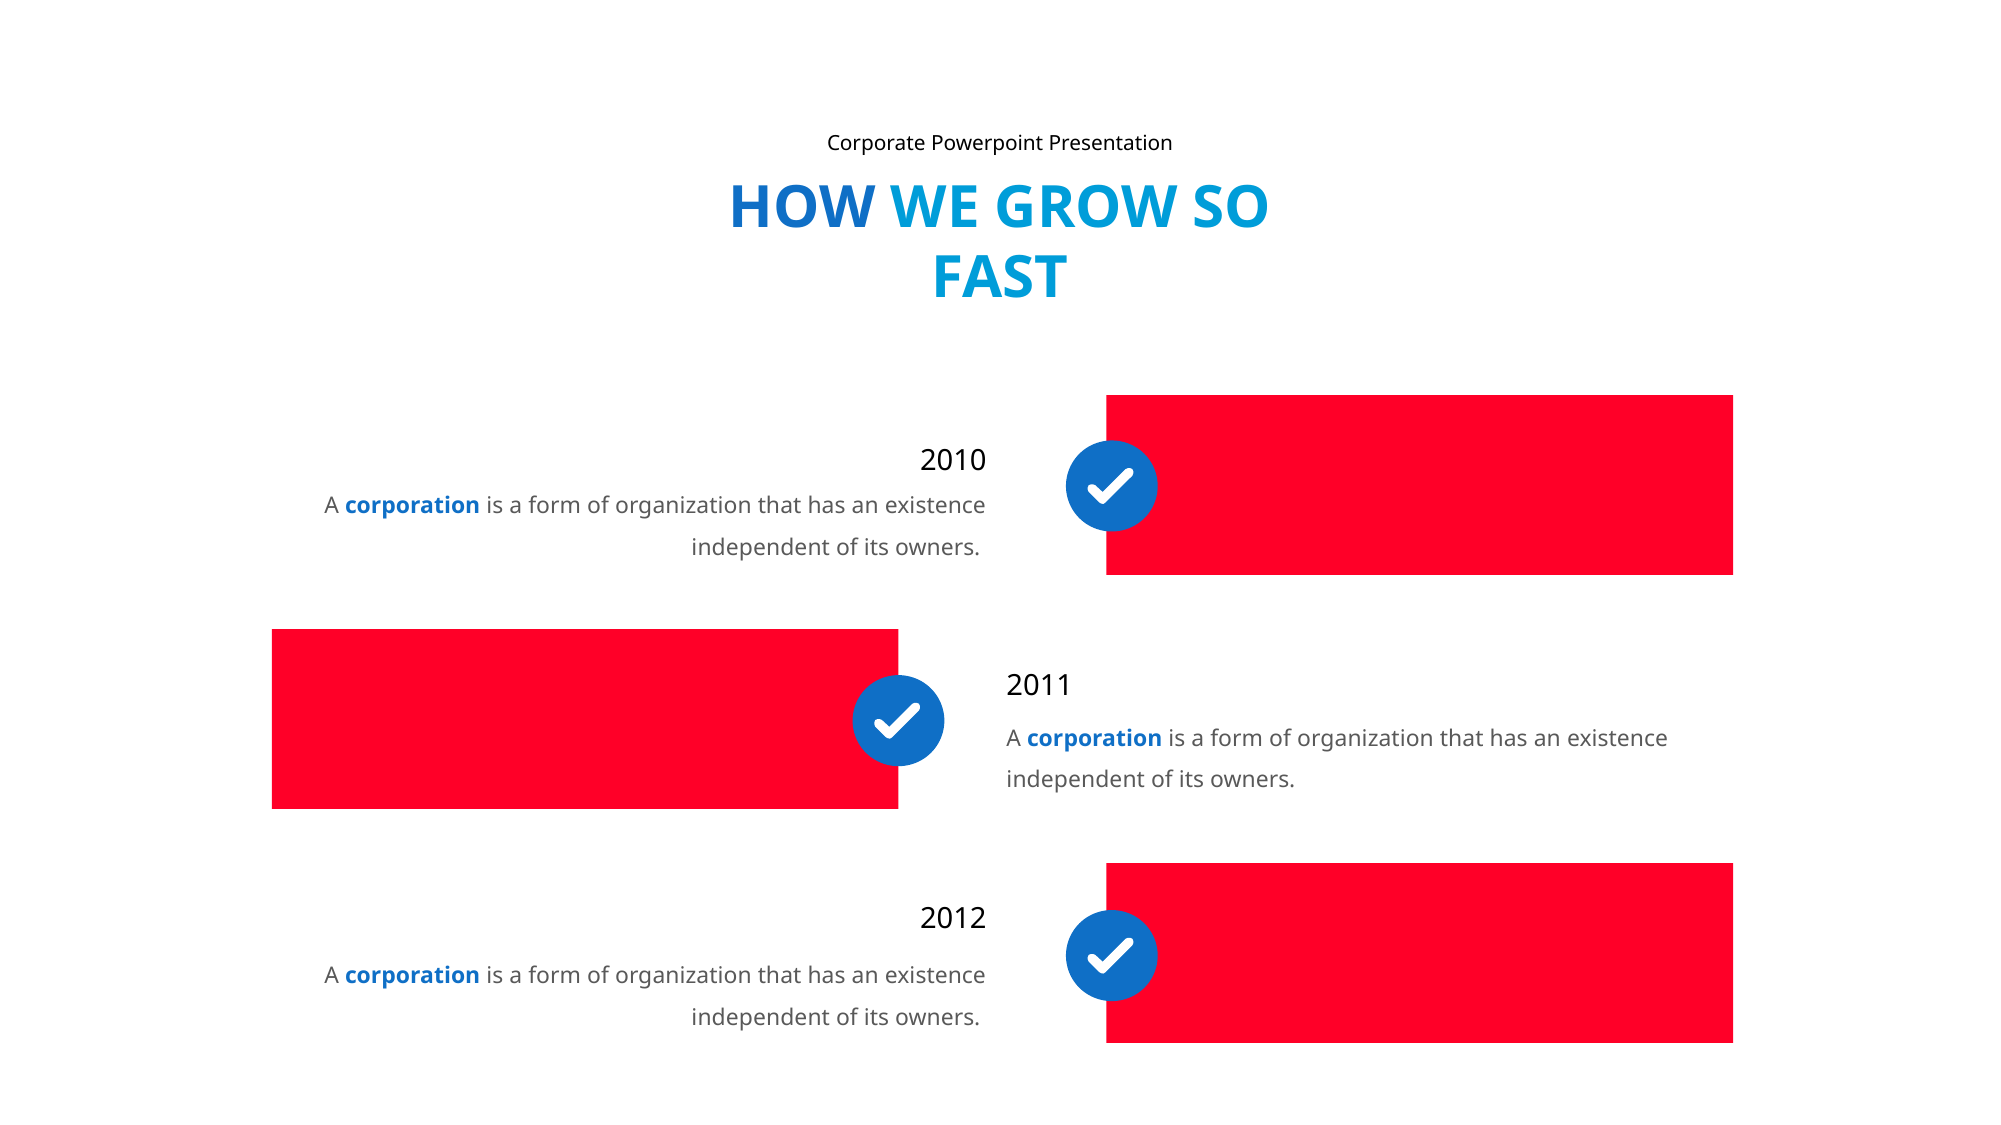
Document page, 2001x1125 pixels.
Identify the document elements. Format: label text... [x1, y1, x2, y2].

picture [271, 629, 899, 809]
picture [1106, 863, 1734, 1043]
picture [1106, 395, 1734, 575]
text_box [1064, 439, 1106, 533]
text_box 2010 [591, 434, 1002, 484]
text_box [1064, 909, 1106, 1002]
text_box [899, 674, 946, 768]
text_box A corporation is a form of organization that has an existence independent of its owners. [991, 702, 1734, 800]
text_box HOW WE GROW SO FAST [666, 162, 1334, 317]
text_box A corporation is a form of organization that has an existence independent of its owners. [260, 470, 1002, 568]
text_box [899, 706, 917, 726]
text_box [1090, 957, 1106, 971]
text_box 2011 [991, 658, 1402, 709]
text_box A corporation is a form of organization that has an existence independent of its owners. [260, 939, 1002, 1037]
text_box Corporate Powerpoint Presentation [635, 121, 1365, 162]
text_box [1090, 487, 1106, 501]
text_box 2012 [591, 891, 1002, 942]
